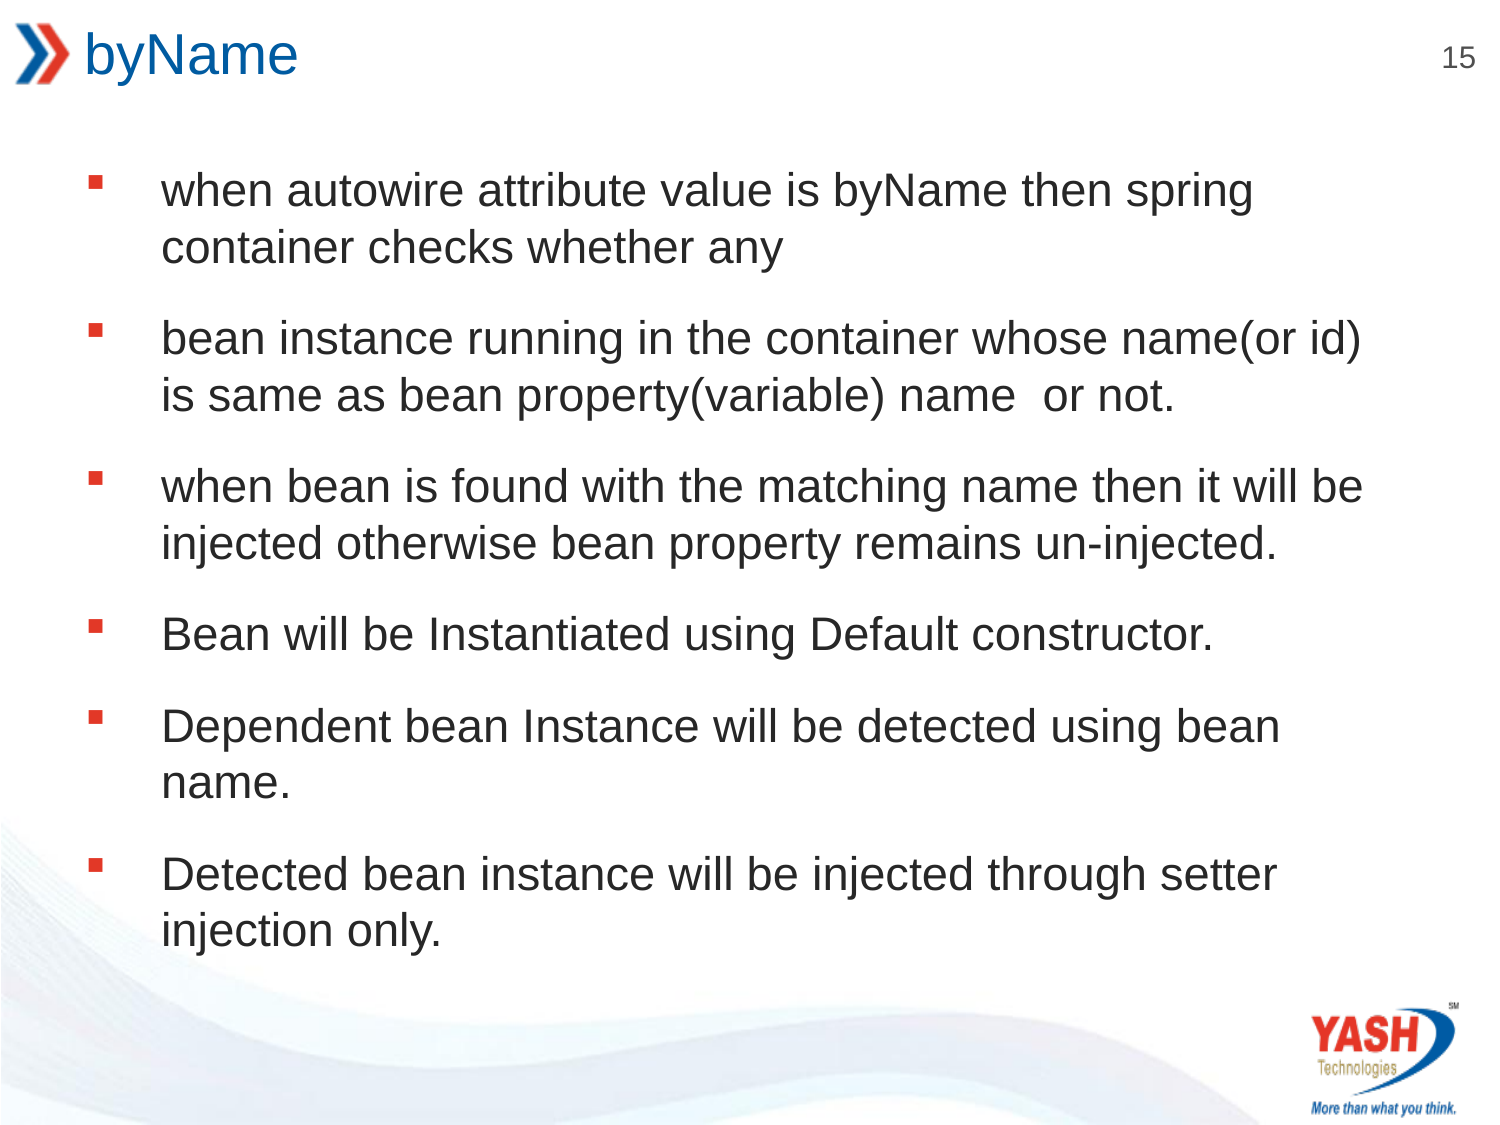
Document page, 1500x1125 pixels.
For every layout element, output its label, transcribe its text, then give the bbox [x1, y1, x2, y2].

picture [13, 22, 69, 85]
title byName [69, 9, 1420, 94]
picture [1, 93, 1500, 1125]
list when autowire attribute value is byName then spring container checks whether any bean instance running in the container whose name(or id) is same as bean property(variable) name or not. when bean is found with the matching name then it will be injected otherwise bean property remains un-injected. Bean will be Instantiated using Default constructor. Dependent bean Instance will be detected using bean name. Detected bean instance will be injected through setter injection only. [69, 152, 1420, 974]
